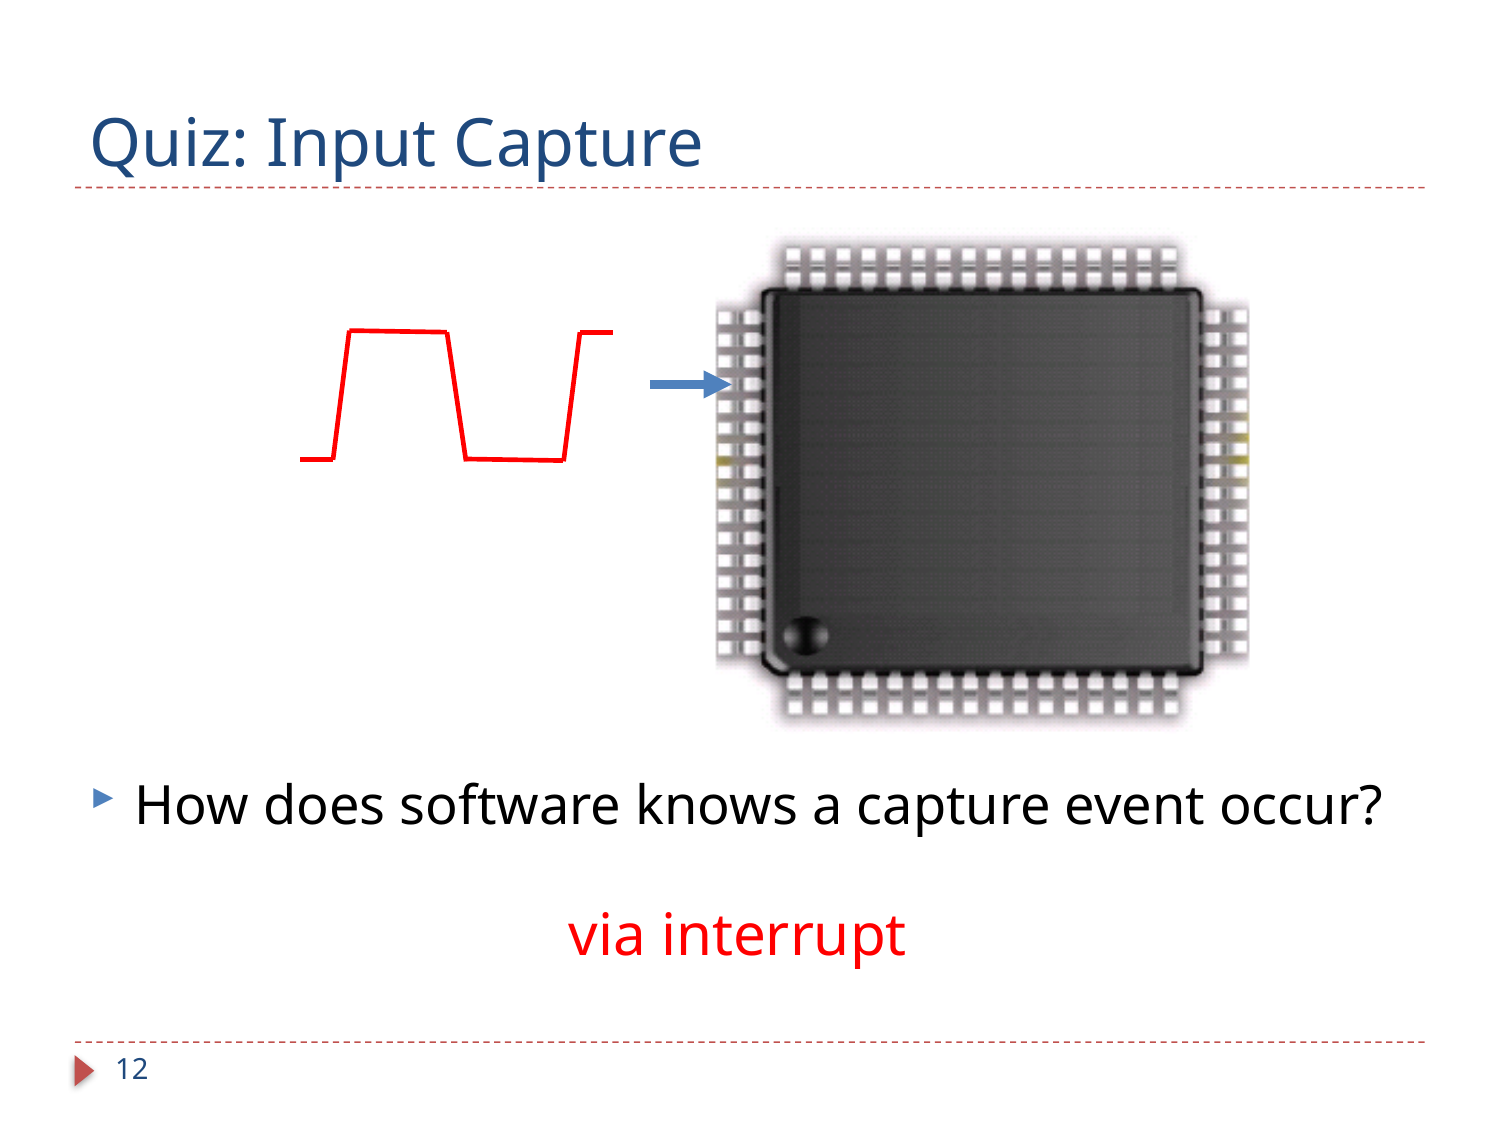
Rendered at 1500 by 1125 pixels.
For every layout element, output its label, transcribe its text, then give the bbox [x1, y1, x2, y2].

title Quiz: Input Capture [75, 24, 1425, 188]
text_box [662, 224, 1301, 737]
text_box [299, 330, 614, 462]
text_box via interrupt [553, 889, 922, 975]
slide_number 12 [100, 1042, 426, 1103]
list How does software knows a capture event occur? [75, 763, 1425, 959]
